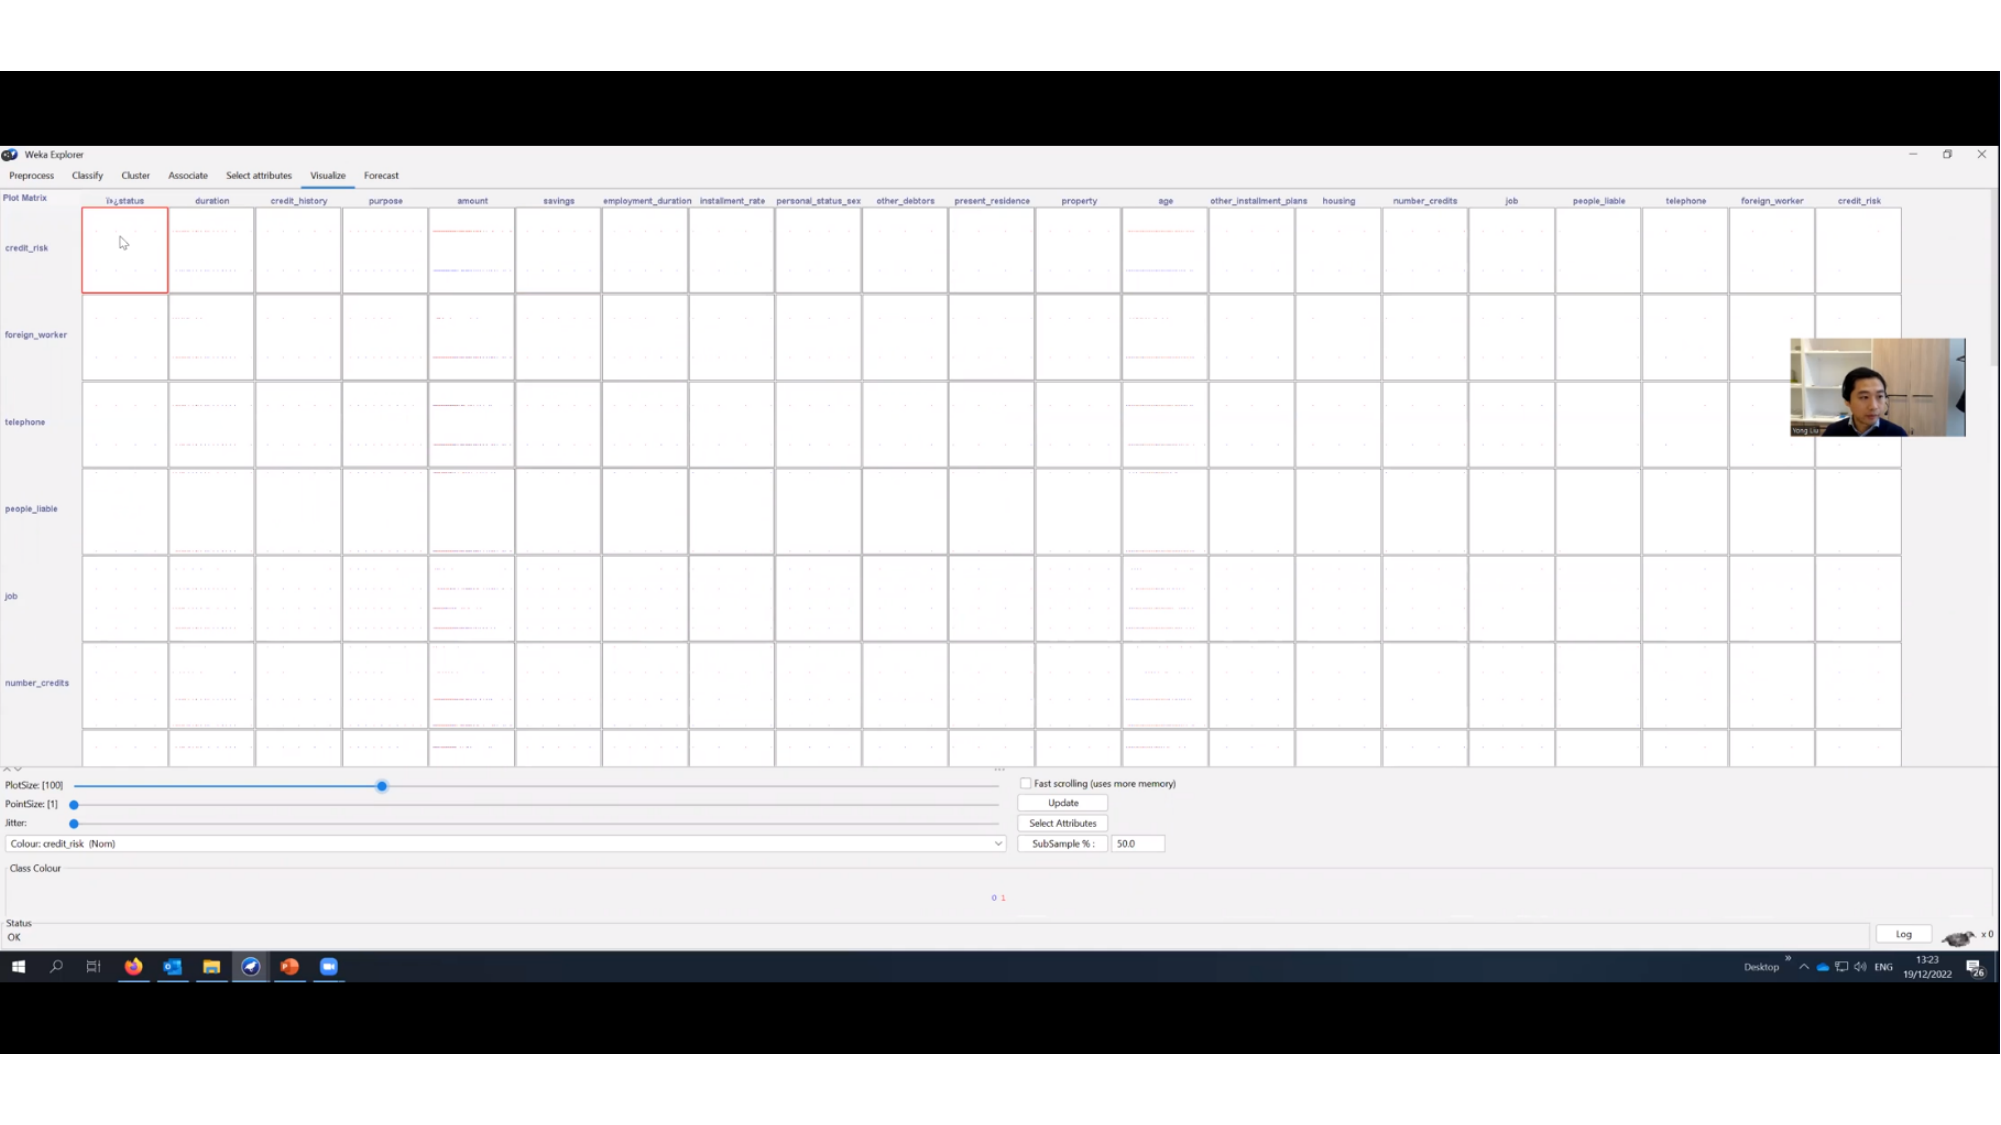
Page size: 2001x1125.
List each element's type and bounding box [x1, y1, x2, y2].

picture [0, 70, 2000, 1054]
